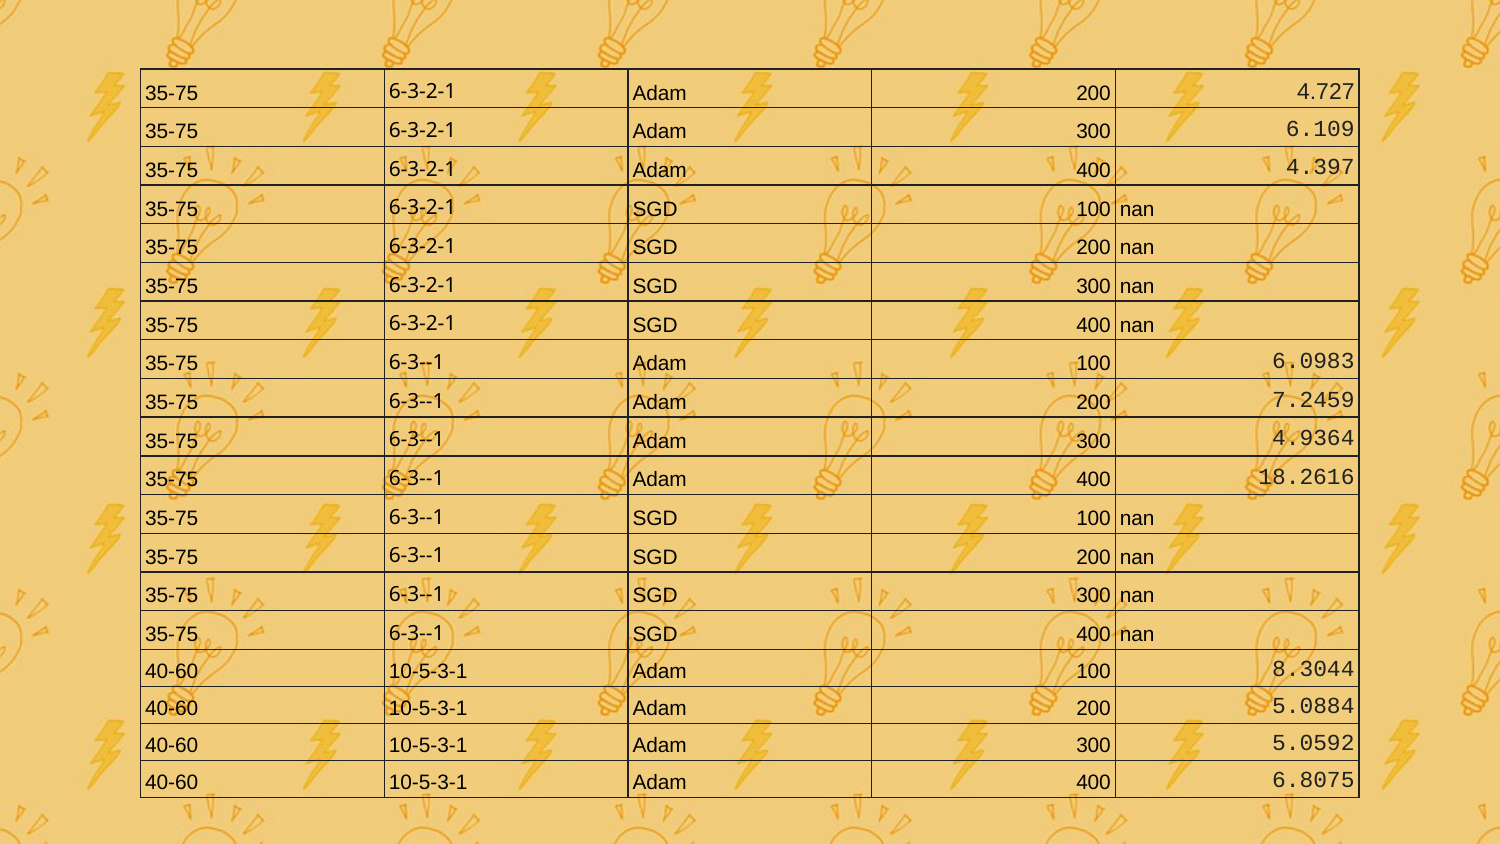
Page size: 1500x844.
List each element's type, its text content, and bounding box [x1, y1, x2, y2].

table_cell nan [1116, 611, 1358, 649]
table_cell 4.9364 [1116, 418, 1358, 455]
table_cell 10-5-3-1 [385, 650, 627, 686]
table_cell 35-75 [141, 534, 384, 571]
table_cell 35-75 [141, 340, 384, 378]
table_cell Adam [629, 687, 871, 723]
table_cell 10-5-3-1 [385, 687, 627, 723]
table_cell nan [1116, 263, 1358, 300]
table_cell 100 [872, 340, 1115, 378]
table_cell Adam [629, 379, 871, 416]
table_cell 40-60 [141, 687, 384, 723]
table_cell nan [1116, 302, 1358, 339]
table_cell 200 [872, 379, 1115, 416]
table_cell 6.8075 [1116, 761, 1358, 797]
table_cell SGD [629, 263, 871, 300]
table_cell Adam [629, 147, 871, 184]
table_cell 300 [872, 263, 1115, 300]
table_cell SGD [629, 534, 871, 571]
table_header 35-75 [141, 70, 384, 107]
table_cell 6-3--1 [385, 418, 627, 455]
table_cell 6.109 [1116, 108, 1358, 146]
table_cell 400 [872, 761, 1115, 797]
table_cell 200 [872, 687, 1115, 723]
table_cell 300 [872, 108, 1115, 146]
table_cell 6-3--1 [385, 611, 627, 649]
table_cell 400 [872, 457, 1115, 494]
table_cell 35-75 [141, 108, 384, 146]
table_header 4.727 [1116, 70, 1358, 107]
table_cell 40-60 [141, 724, 384, 760]
table_cell 5.0592 [1116, 724, 1358, 760]
picture [0, 0, 1500, 844]
table_cell 35-75 [141, 224, 384, 262]
table_cell 6-3--1 [385, 495, 627, 533]
table_cell 6-3-2-1 [385, 147, 627, 184]
table_cell 6-3--1 [385, 573, 627, 610]
table_cell 100 [872, 495, 1115, 533]
table_cell SGD [629, 186, 871, 223]
table_cell 300 [872, 724, 1115, 760]
table_cell 300 [872, 418, 1115, 455]
table_cell 6-3-2-1 [385, 263, 627, 300]
table_cell 6-3-2-1 [385, 186, 627, 223]
table_header Adam [629, 70, 871, 107]
table_cell 300 [872, 573, 1115, 610]
table_cell 35-75 [141, 302, 384, 339]
table_cell 6-3--1 [385, 534, 627, 571]
table_cell 6-3-2-1 [385, 224, 627, 262]
table_cell 100 [872, 186, 1115, 223]
table_cell nan [1116, 534, 1358, 571]
table_cell 35-75 [141, 418, 384, 455]
table_cell Adam [629, 650, 871, 686]
table_cell 40-60 [141, 761, 384, 797]
table_cell SGD [629, 224, 871, 262]
table_cell nan [1116, 186, 1358, 223]
table_cell 35-75 [141, 379, 384, 416]
table_cell Adam [629, 340, 871, 378]
table_cell 4.397 [1116, 147, 1358, 184]
table_cell 200 [872, 224, 1115, 262]
table_cell 6-3--1 [385, 457, 627, 494]
table_cell 6.0983 [1116, 340, 1358, 378]
table_header 6-3-2-1 [385, 70, 627, 107]
table_cell nan [1116, 495, 1358, 533]
table_cell SGD [629, 302, 871, 339]
table_cell 35-75 [141, 573, 384, 610]
table_cell Adam [629, 418, 871, 455]
table_cell Adam [629, 724, 871, 760]
table_cell 400 [872, 611, 1115, 649]
table_header 200 [872, 70, 1115, 107]
table_cell 7.2459 [1116, 379, 1358, 416]
table_cell 100 [872, 650, 1115, 686]
table_cell 35-75 [141, 495, 384, 533]
table_cell 35-75 [141, 186, 384, 223]
table_cell 200 [872, 534, 1115, 571]
table_cell 6-3-2-1 [385, 302, 627, 339]
table_cell Adam [629, 761, 871, 797]
table_cell 18.2616 [1116, 457, 1358, 494]
table_cell 10-5-3-1 [385, 761, 627, 797]
table_cell 6-3-2-1 [385, 108, 627, 146]
table_cell 6-3--1 [385, 379, 627, 416]
table_cell nan [1116, 573, 1358, 610]
table_cell SGD [629, 573, 871, 610]
table_cell 40-60 [141, 650, 384, 686]
table_cell 35-75 [141, 263, 384, 300]
table_cell 5.0884 [1116, 687, 1358, 723]
table_cell 35-75 [141, 457, 384, 494]
table_cell 10-5-3-1 [385, 724, 627, 760]
table_cell Adam [629, 108, 871, 146]
table_cell 35-75 [141, 611, 384, 649]
table_cell SGD [629, 611, 871, 649]
table_cell 400 [872, 147, 1115, 184]
table_cell 35-75 [141, 147, 384, 184]
table_cell Adam [629, 457, 871, 494]
table_cell 6-3--1 [385, 340, 627, 378]
table_cell 8.3044 [1116, 650, 1358, 686]
table_cell SGD [629, 495, 871, 533]
table_cell 400 [872, 302, 1115, 339]
table_cell nan [1116, 224, 1358, 262]
